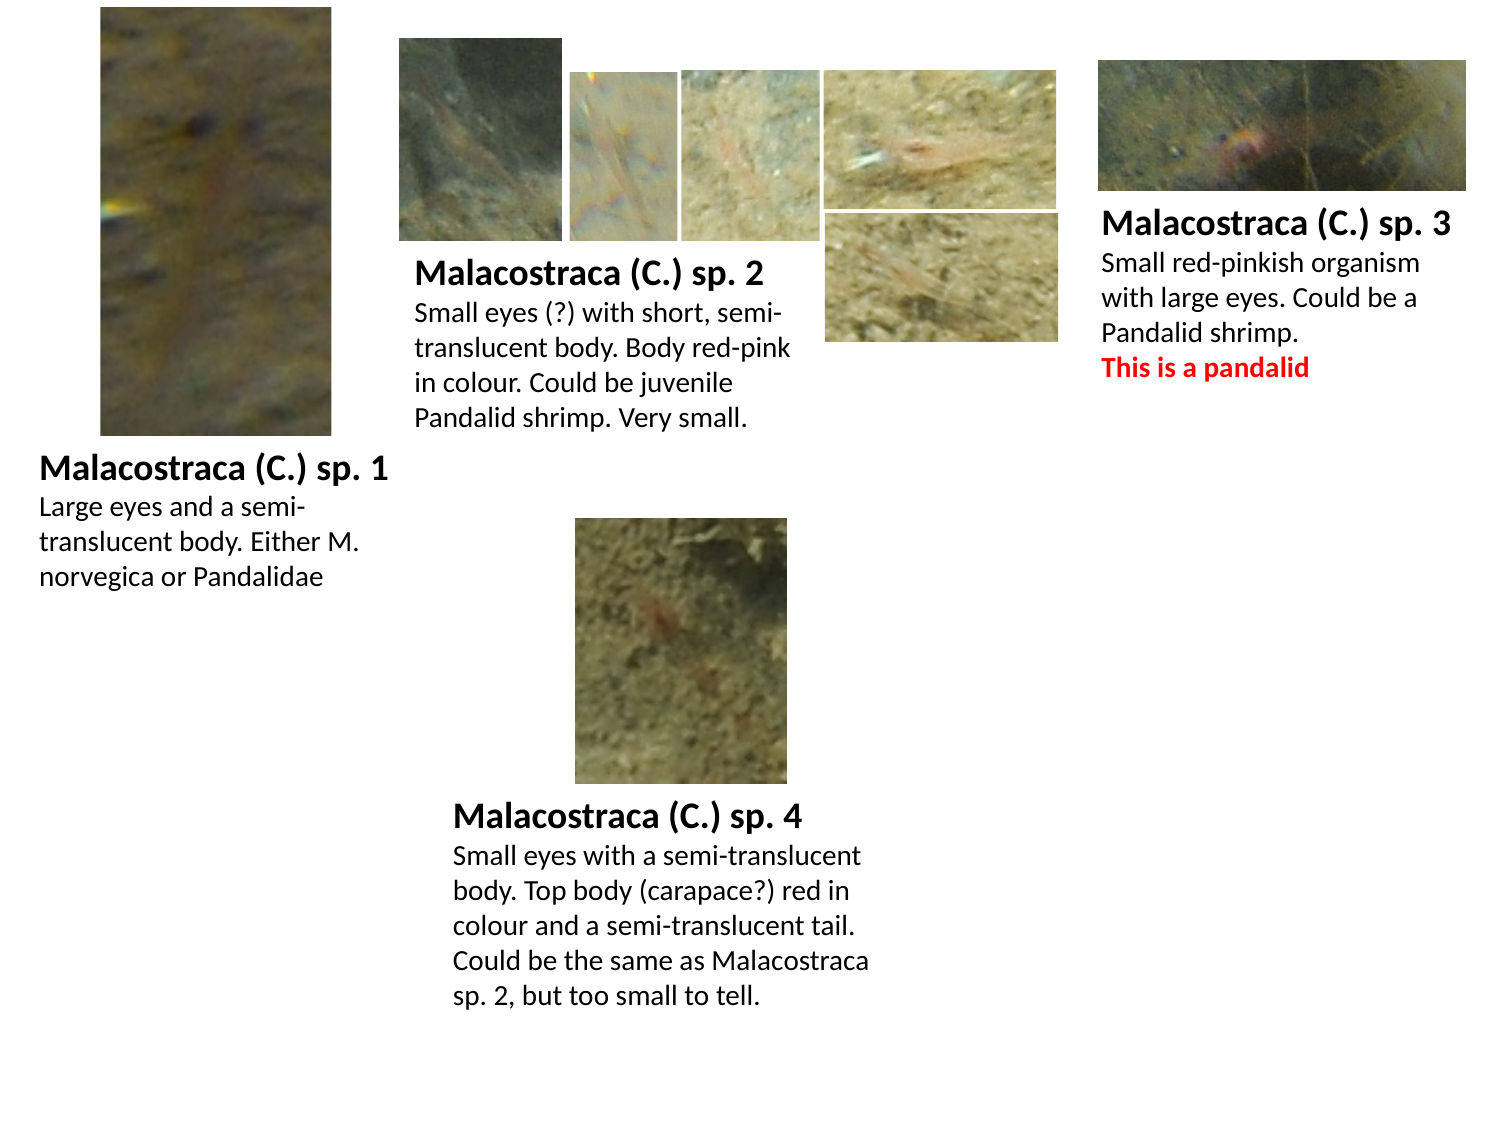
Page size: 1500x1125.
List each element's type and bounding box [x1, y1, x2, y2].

text_box [24, 6, 408, 603]
text_box [399, 38, 1059, 444]
text_box [1086, 59, 1478, 394]
text_box [437, 518, 925, 1022]
